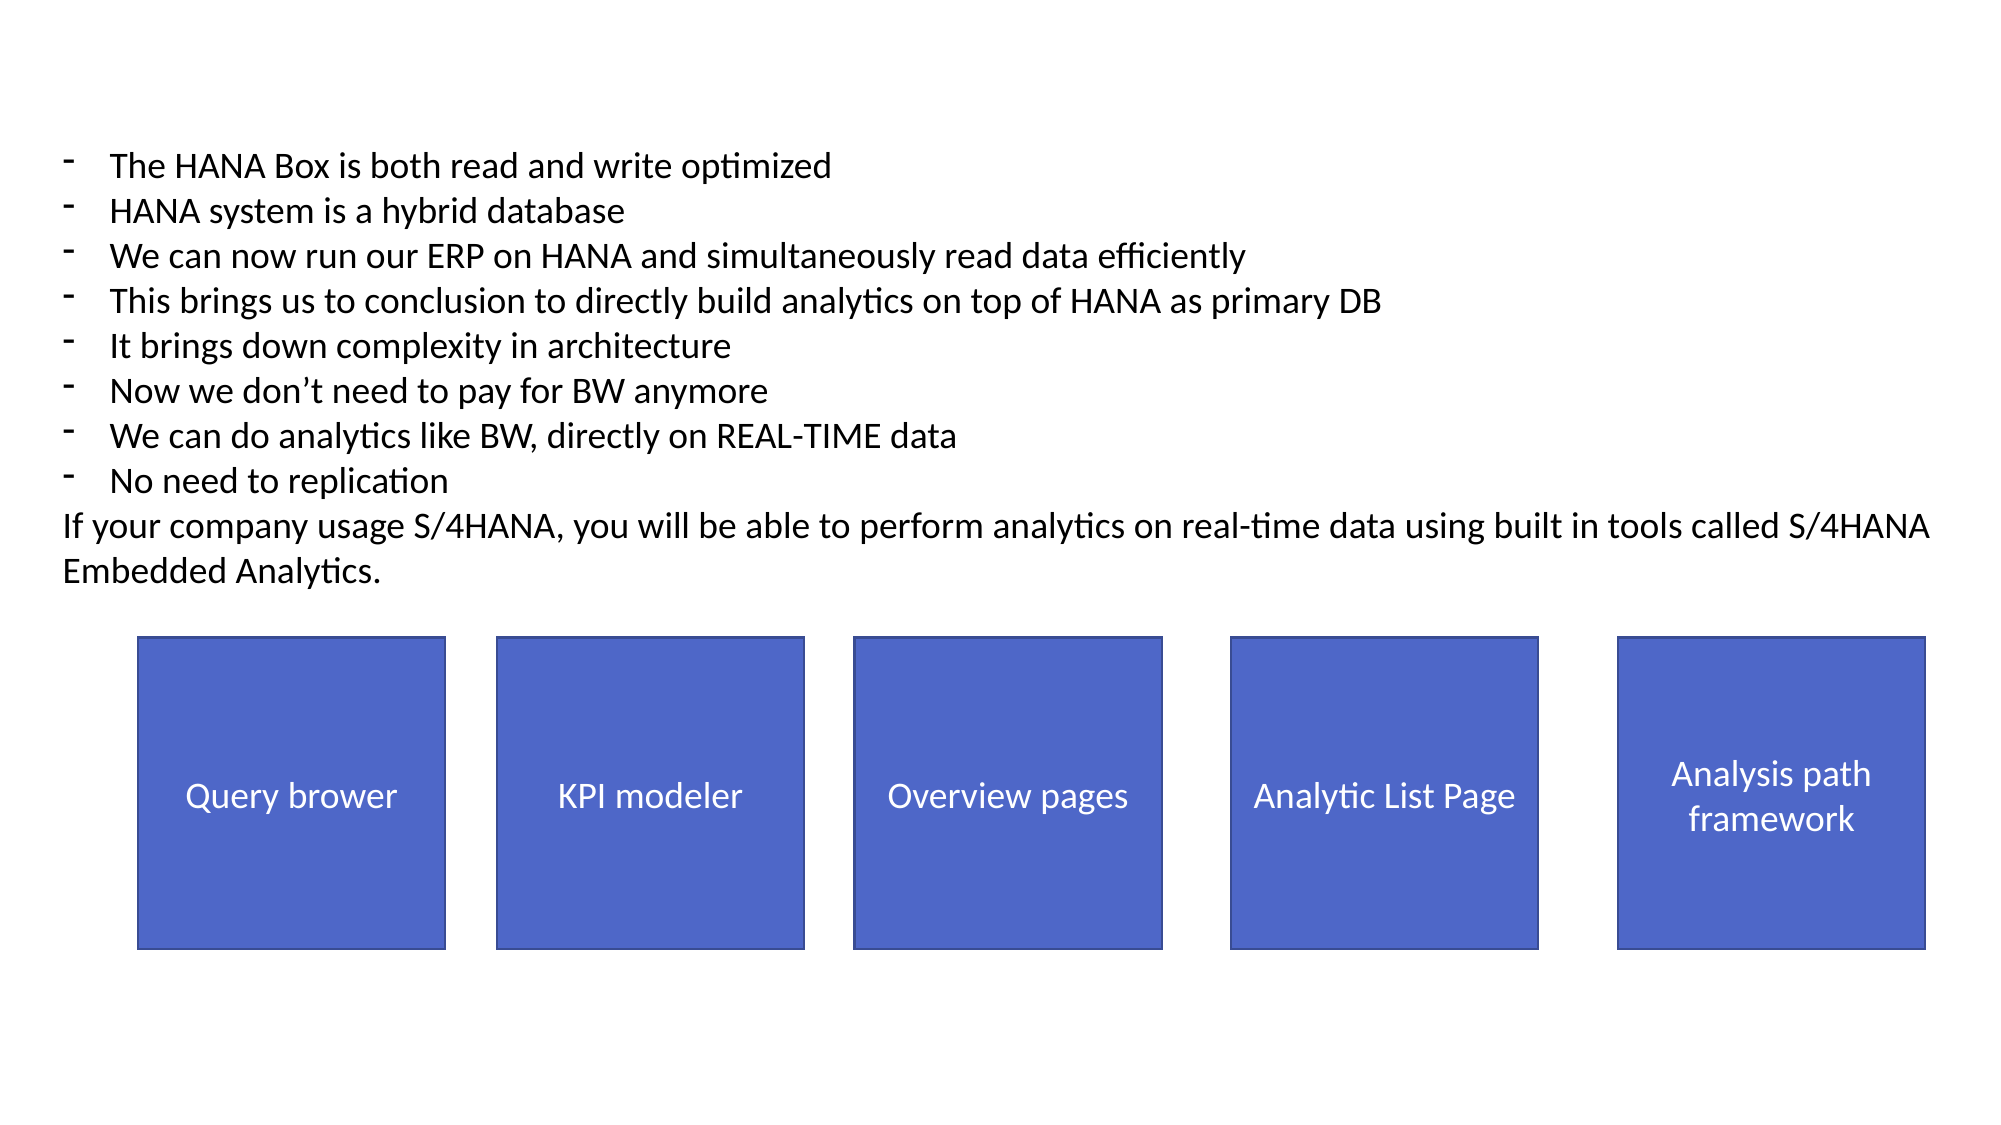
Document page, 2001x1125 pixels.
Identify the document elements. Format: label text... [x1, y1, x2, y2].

text_box Analysis path framework [1617, 636, 1926, 950]
text_box KPI modeler [496, 636, 805, 950]
text_box Query brower [137, 636, 446, 950]
text_box Analytic List Page [1230, 636, 1539, 950]
text_box The HANA Box is both read and write optimized HANA system is a hybrid database We can now run our ERP on HANA and simultaneously read data efficiently This brings us to conclusion to directly build analytics on top of HANA as primary DB It brings down complexity in architecture Now we don’t need to pay for BW anymore We can do analytics like BW, directly on REAL-TIME data No need to replication If your company usage S/4HANA, you will be able to perform analytics on real-time data using built in tools called S/4HANA Embedded Analytics. [47, 133, 1962, 599]
text_box Overview pages [853, 636, 1163, 950]
